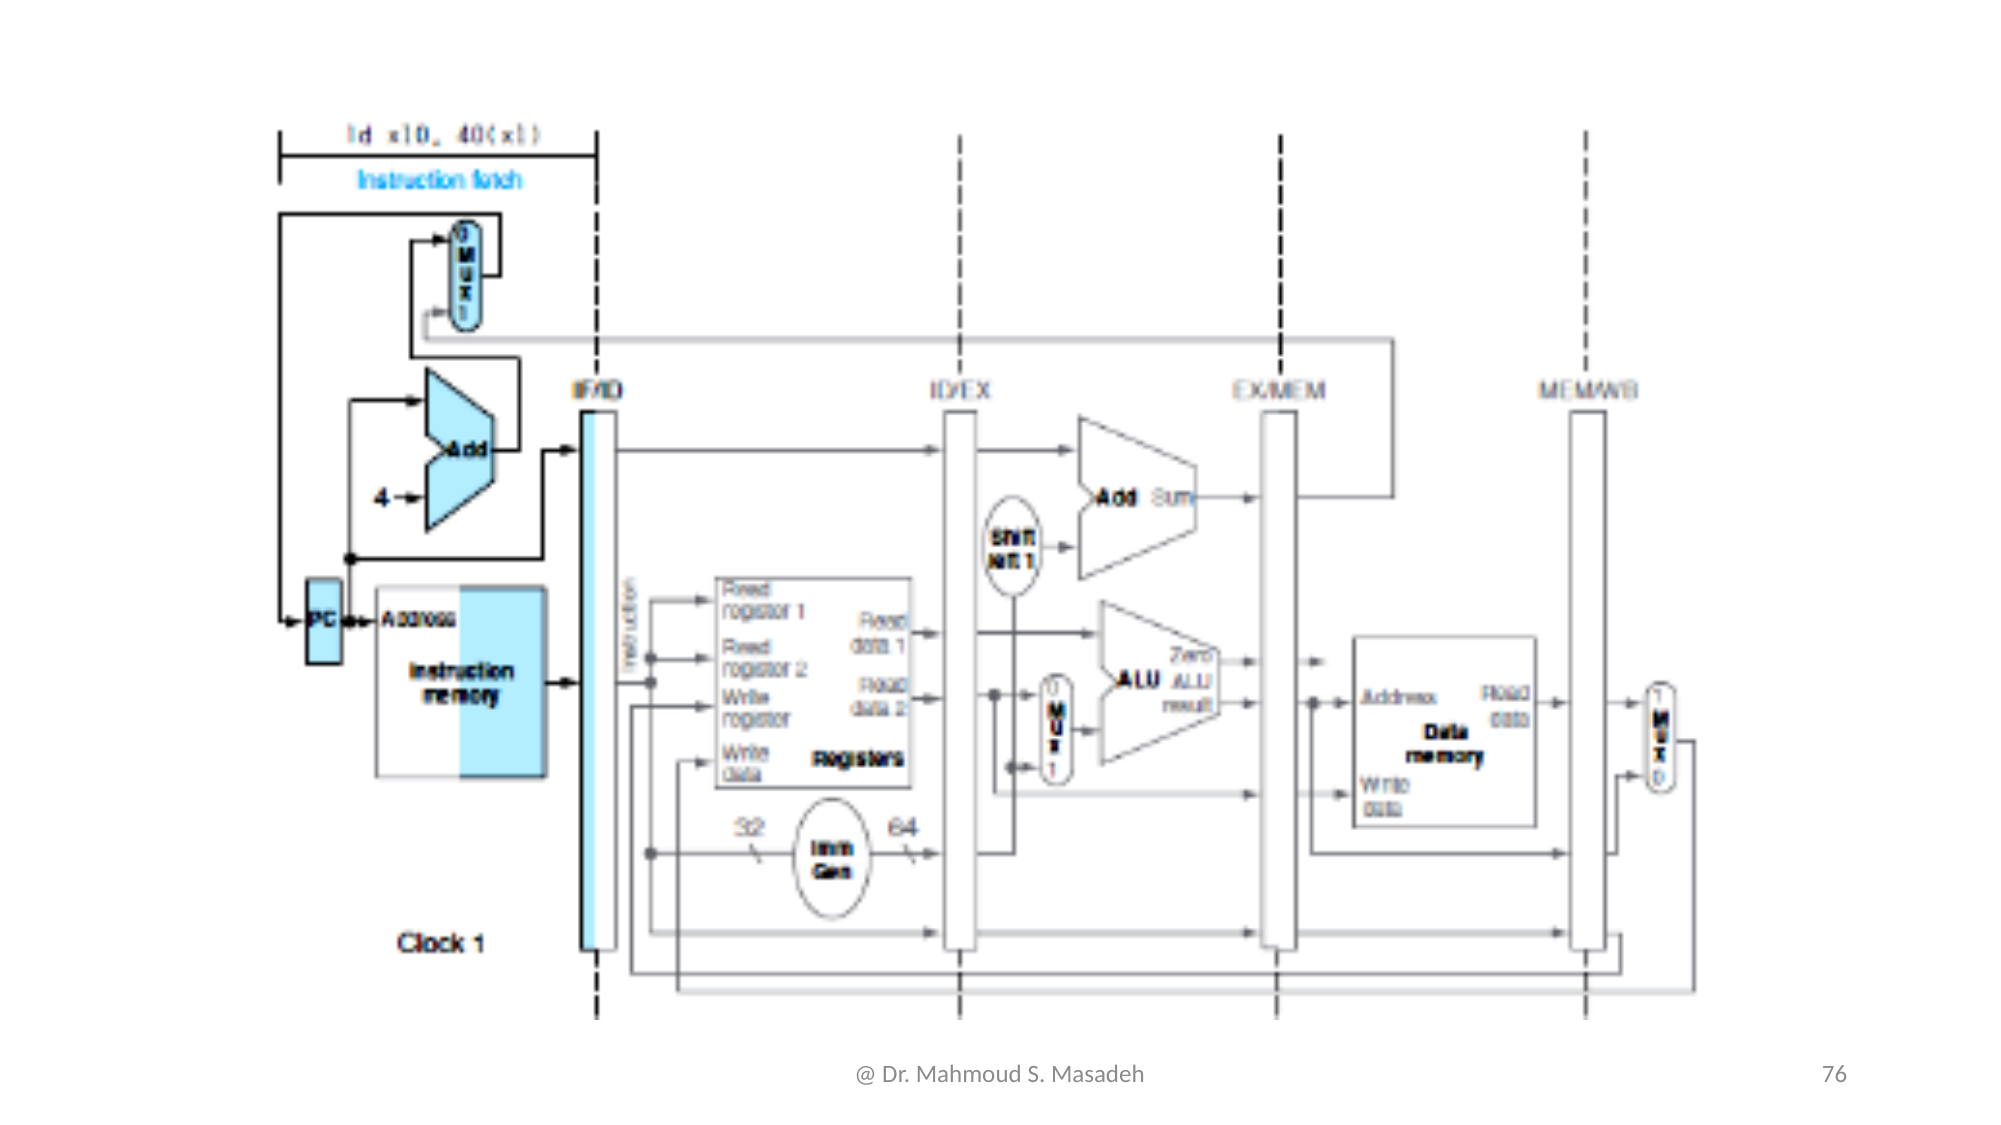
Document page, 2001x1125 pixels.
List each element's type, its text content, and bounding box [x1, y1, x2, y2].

slide_number 76 [1412, 1042, 1863, 1103]
footer @ Dr. Mahmoud S. Masadeh [662, 1042, 1338, 1103]
picture [264, 105, 1736, 1020]
